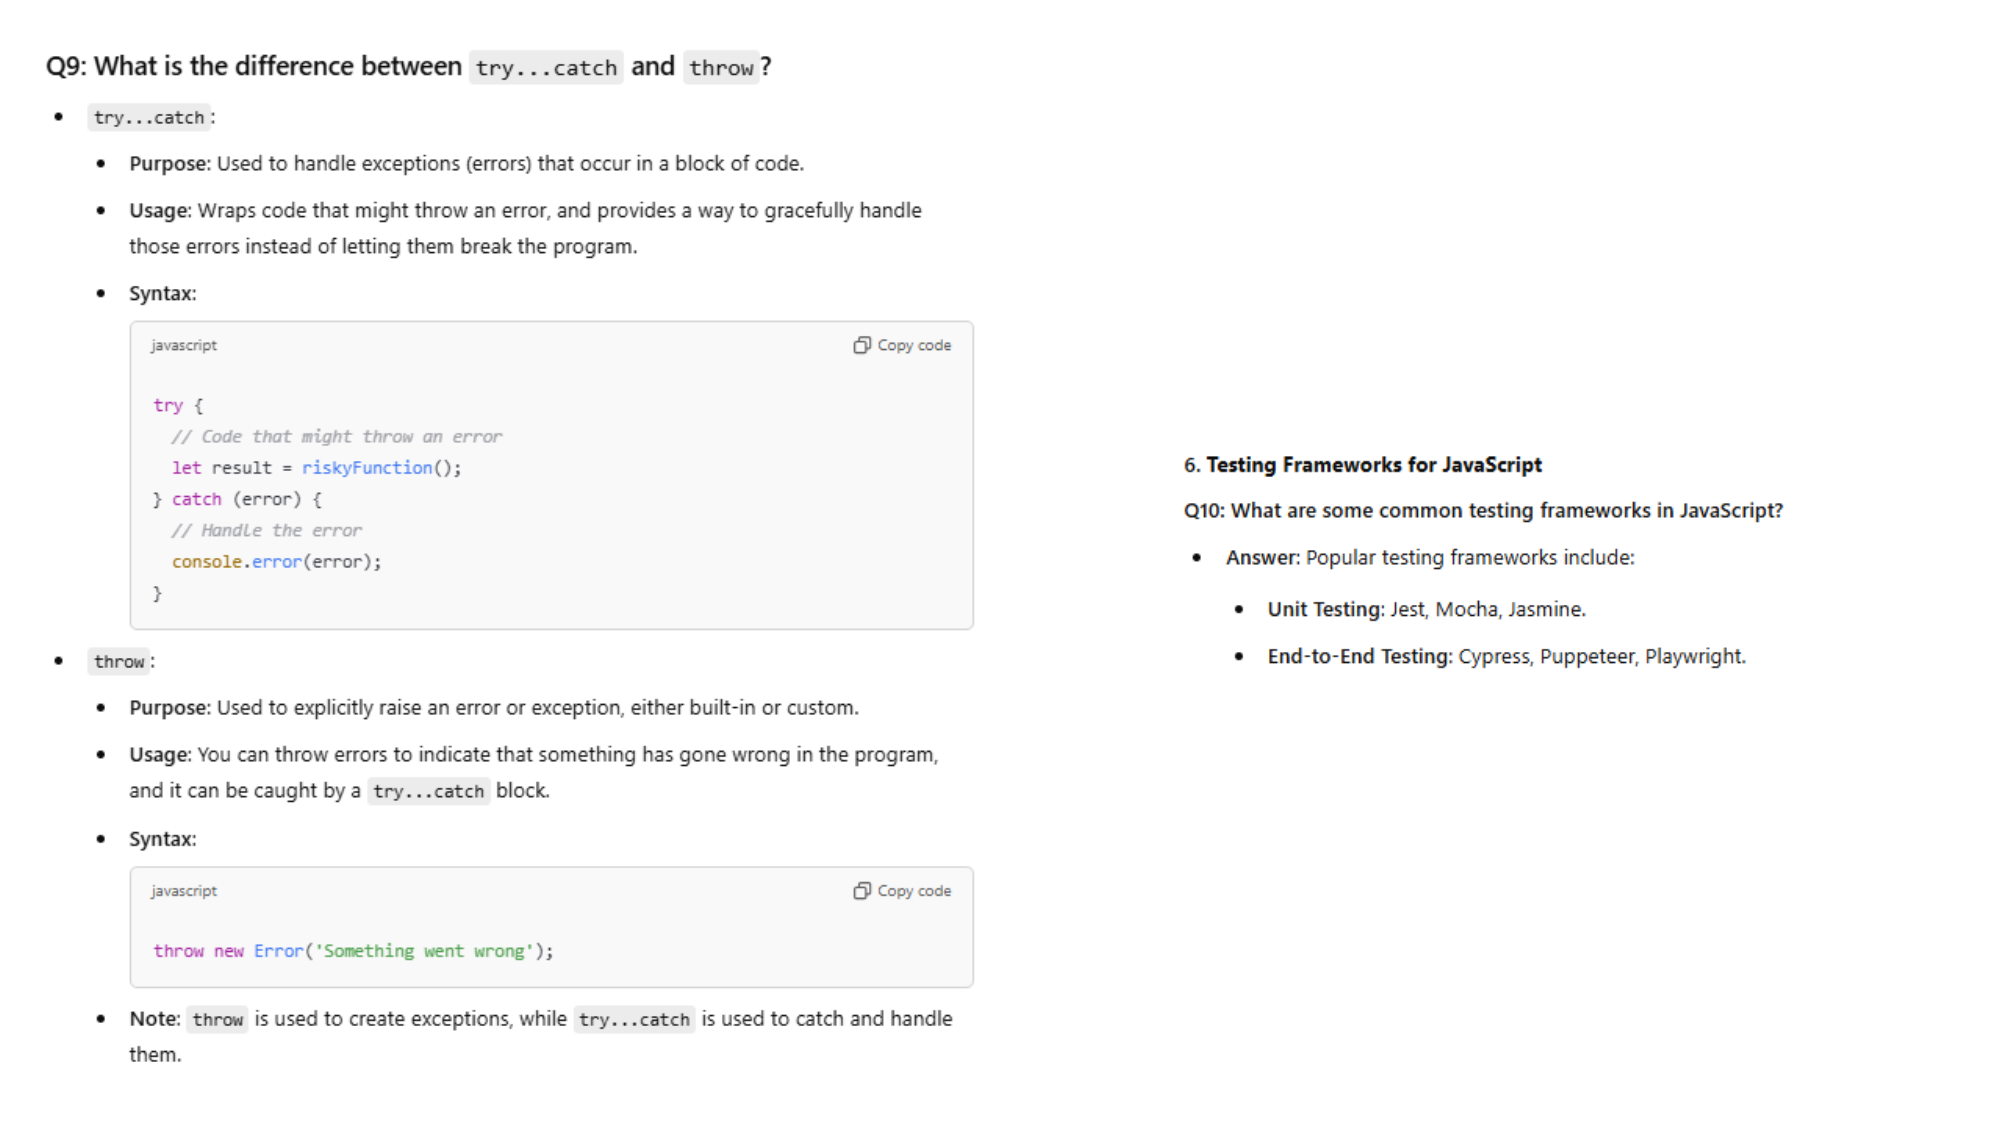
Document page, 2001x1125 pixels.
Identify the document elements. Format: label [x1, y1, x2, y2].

picture [1121, 419, 1835, 709]
picture [33, 41, 990, 1087]
